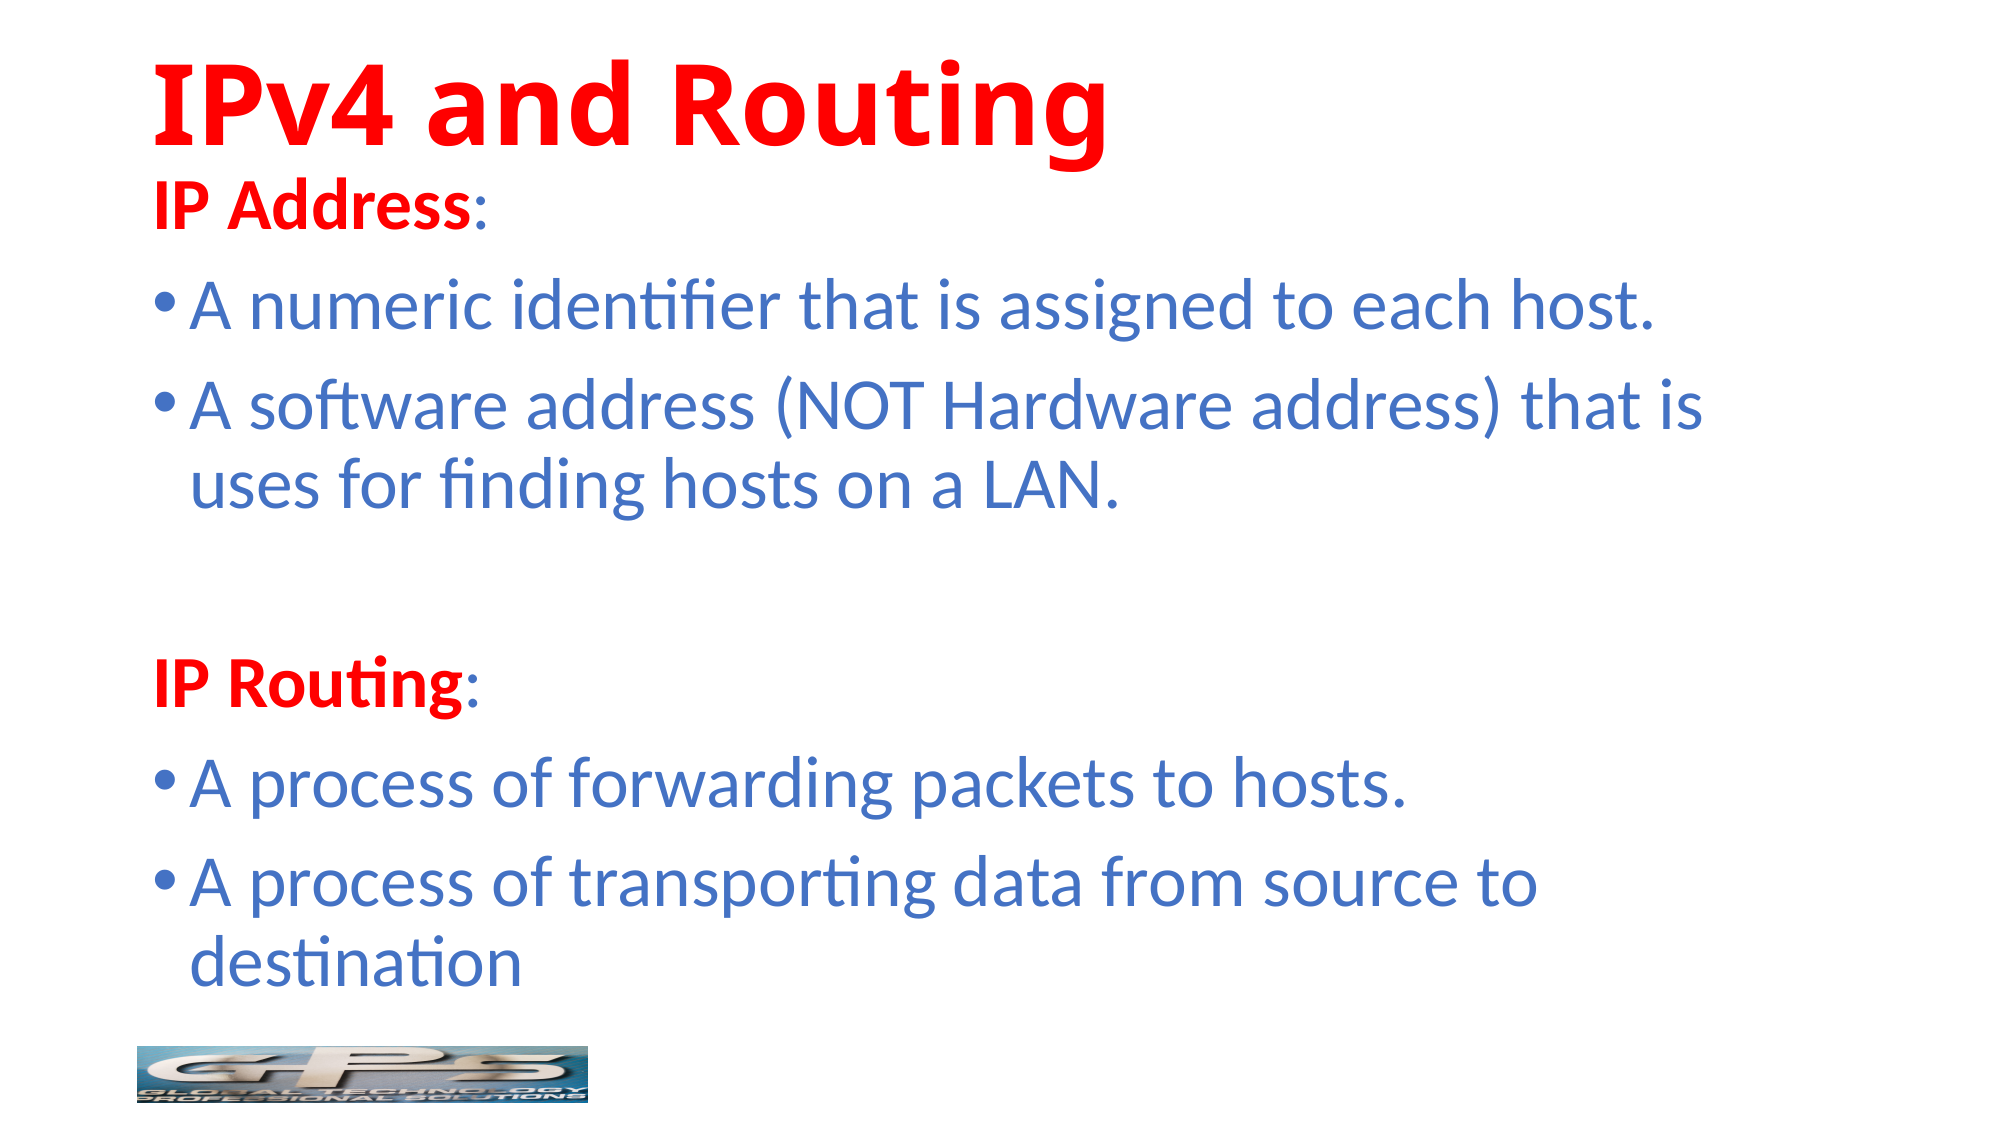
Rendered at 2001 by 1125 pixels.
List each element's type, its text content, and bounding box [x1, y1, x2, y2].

list IP Address: A numeric identifier that is assigned to each host. A software address (NOT Hardware address) that is uses for finding hosts on a LAN. IP Routing: A process of forwarding packets to hosts. A process of transporting data from source to destination [137, 158, 1863, 1014]
picture [137, 1046, 588, 1103]
title IPv4 and Routing [137, 59, 1863, 158]
